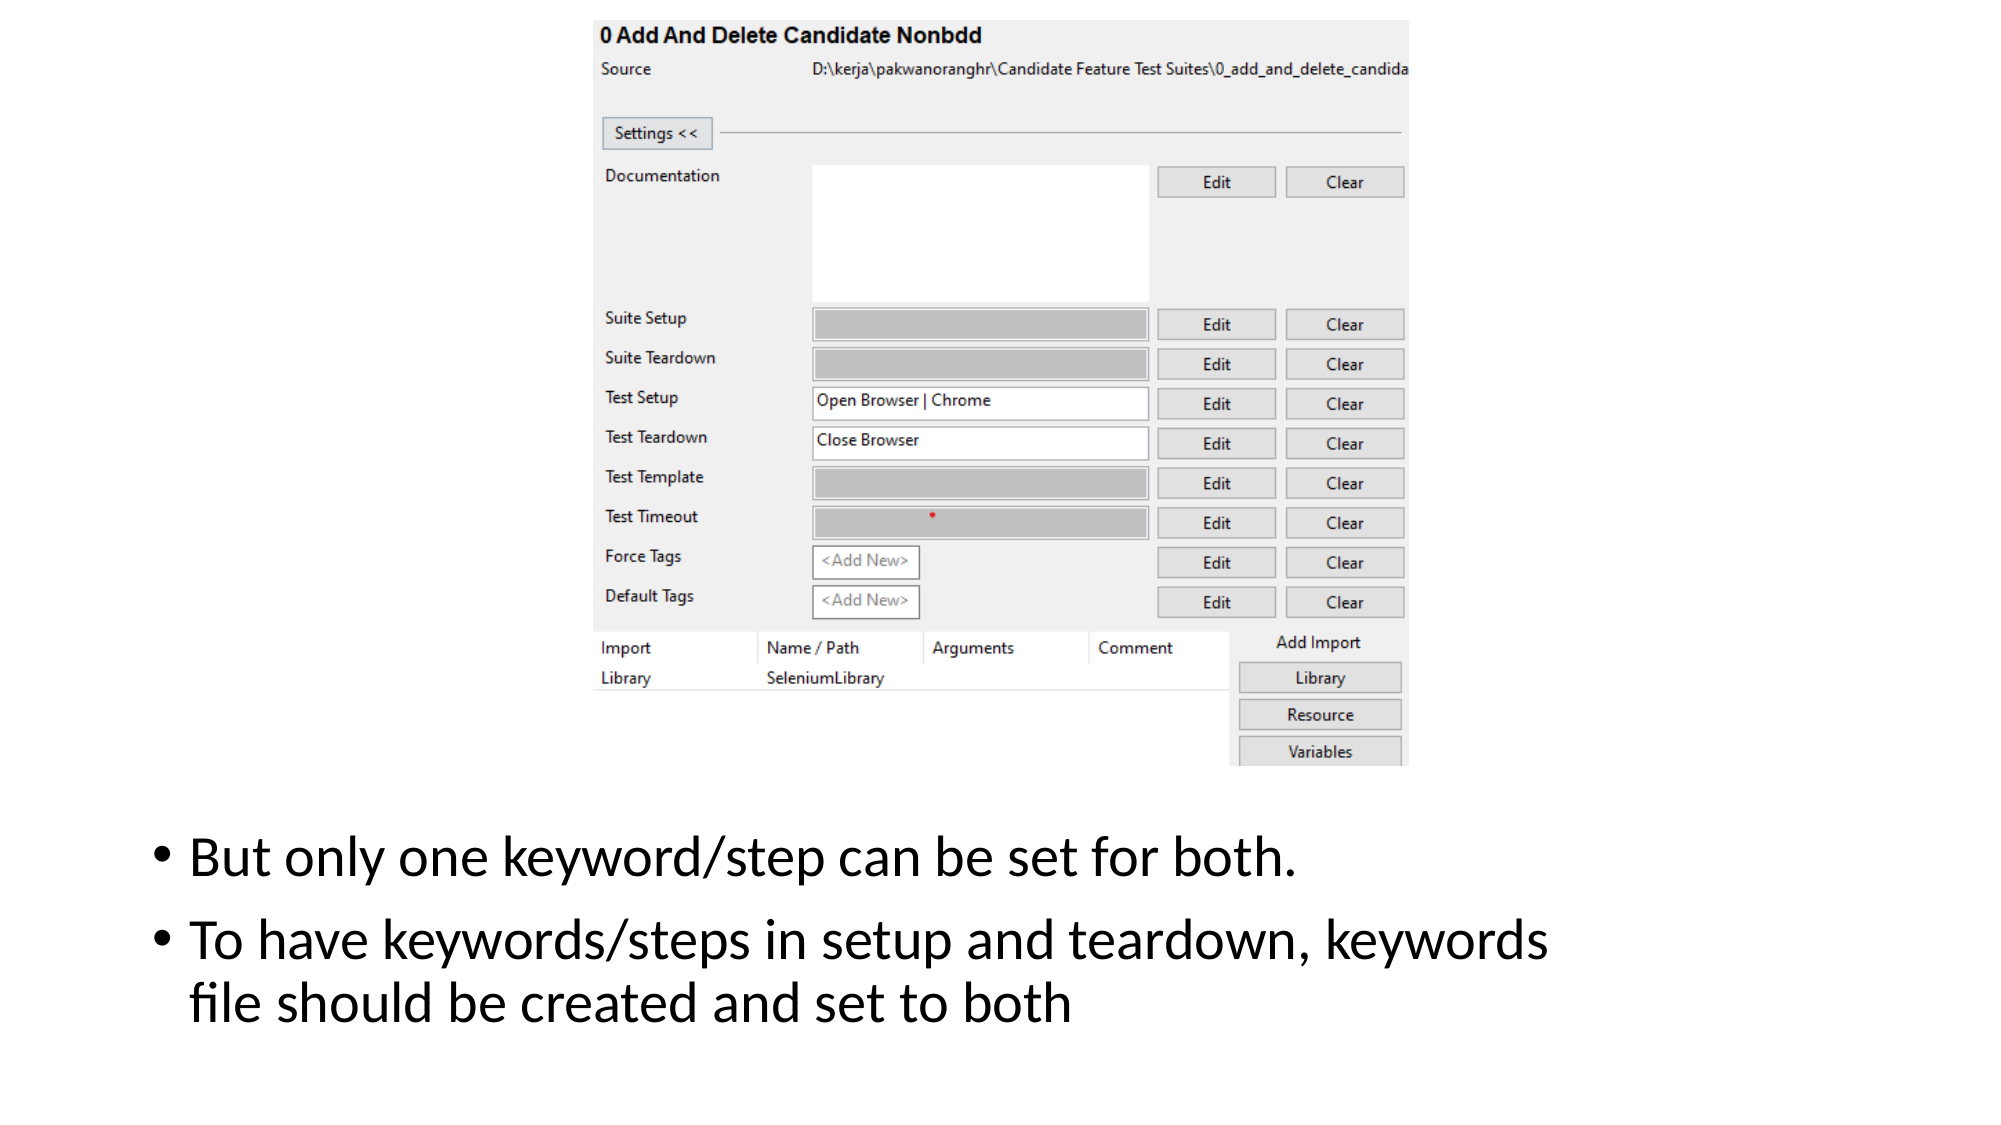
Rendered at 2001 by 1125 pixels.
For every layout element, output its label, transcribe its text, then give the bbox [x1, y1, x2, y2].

picture [593, 19, 1409, 766]
list But only one keyword/step can be set for both. To have keywords/steps in setup and teardown, keywords file should be created and set to both [137, 818, 1863, 1125]
